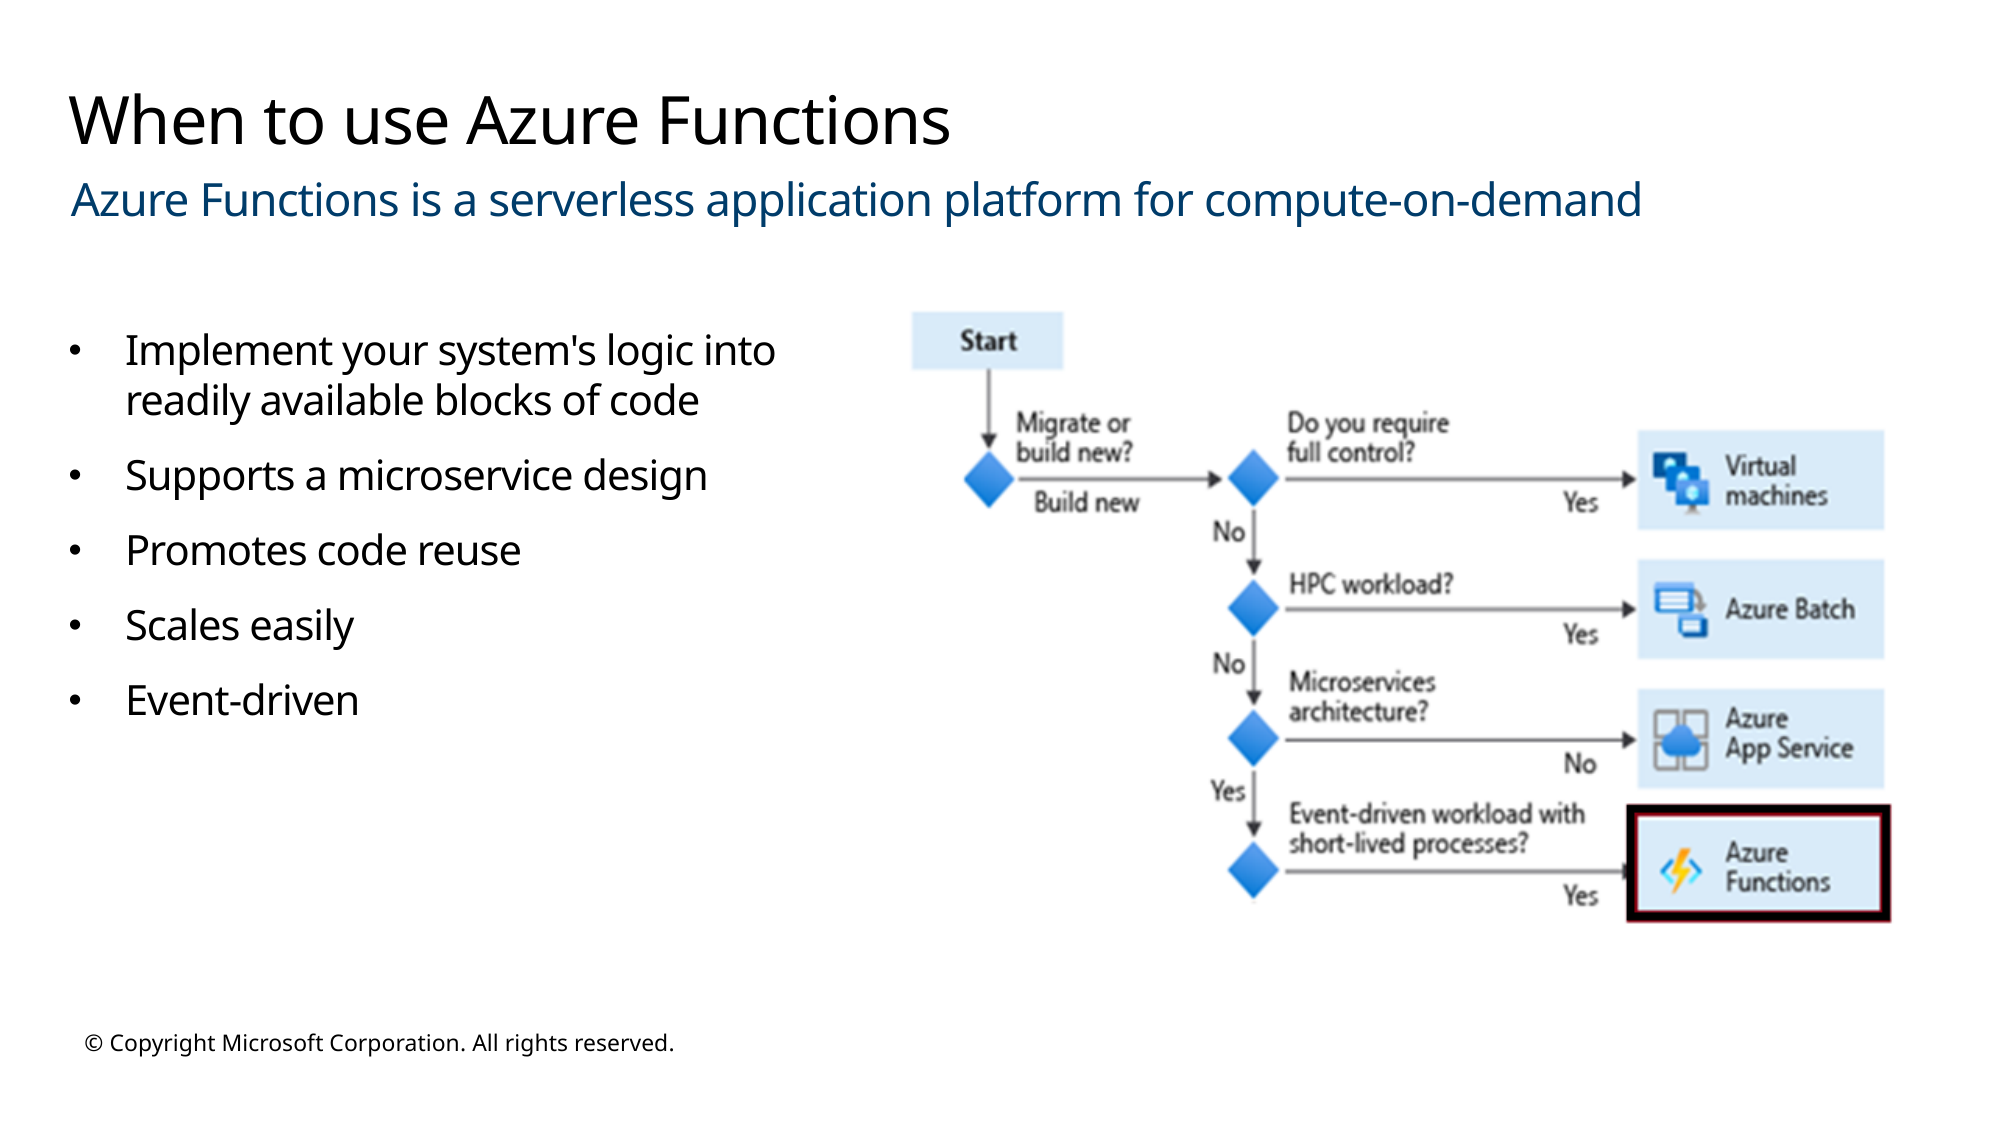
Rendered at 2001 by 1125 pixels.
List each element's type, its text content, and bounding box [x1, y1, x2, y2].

list Azure Functions is a serverless application platform for compute-on-demand [70, 162, 1932, 234]
title When to use Azure Functions [68, 72, 1930, 178]
picture [899, 299, 1923, 948]
text_box Implement your system's logic into readily available blocks of code Supports a microservice design Promotes code reuse Scales easily Event-driven [68, 324, 843, 800]
